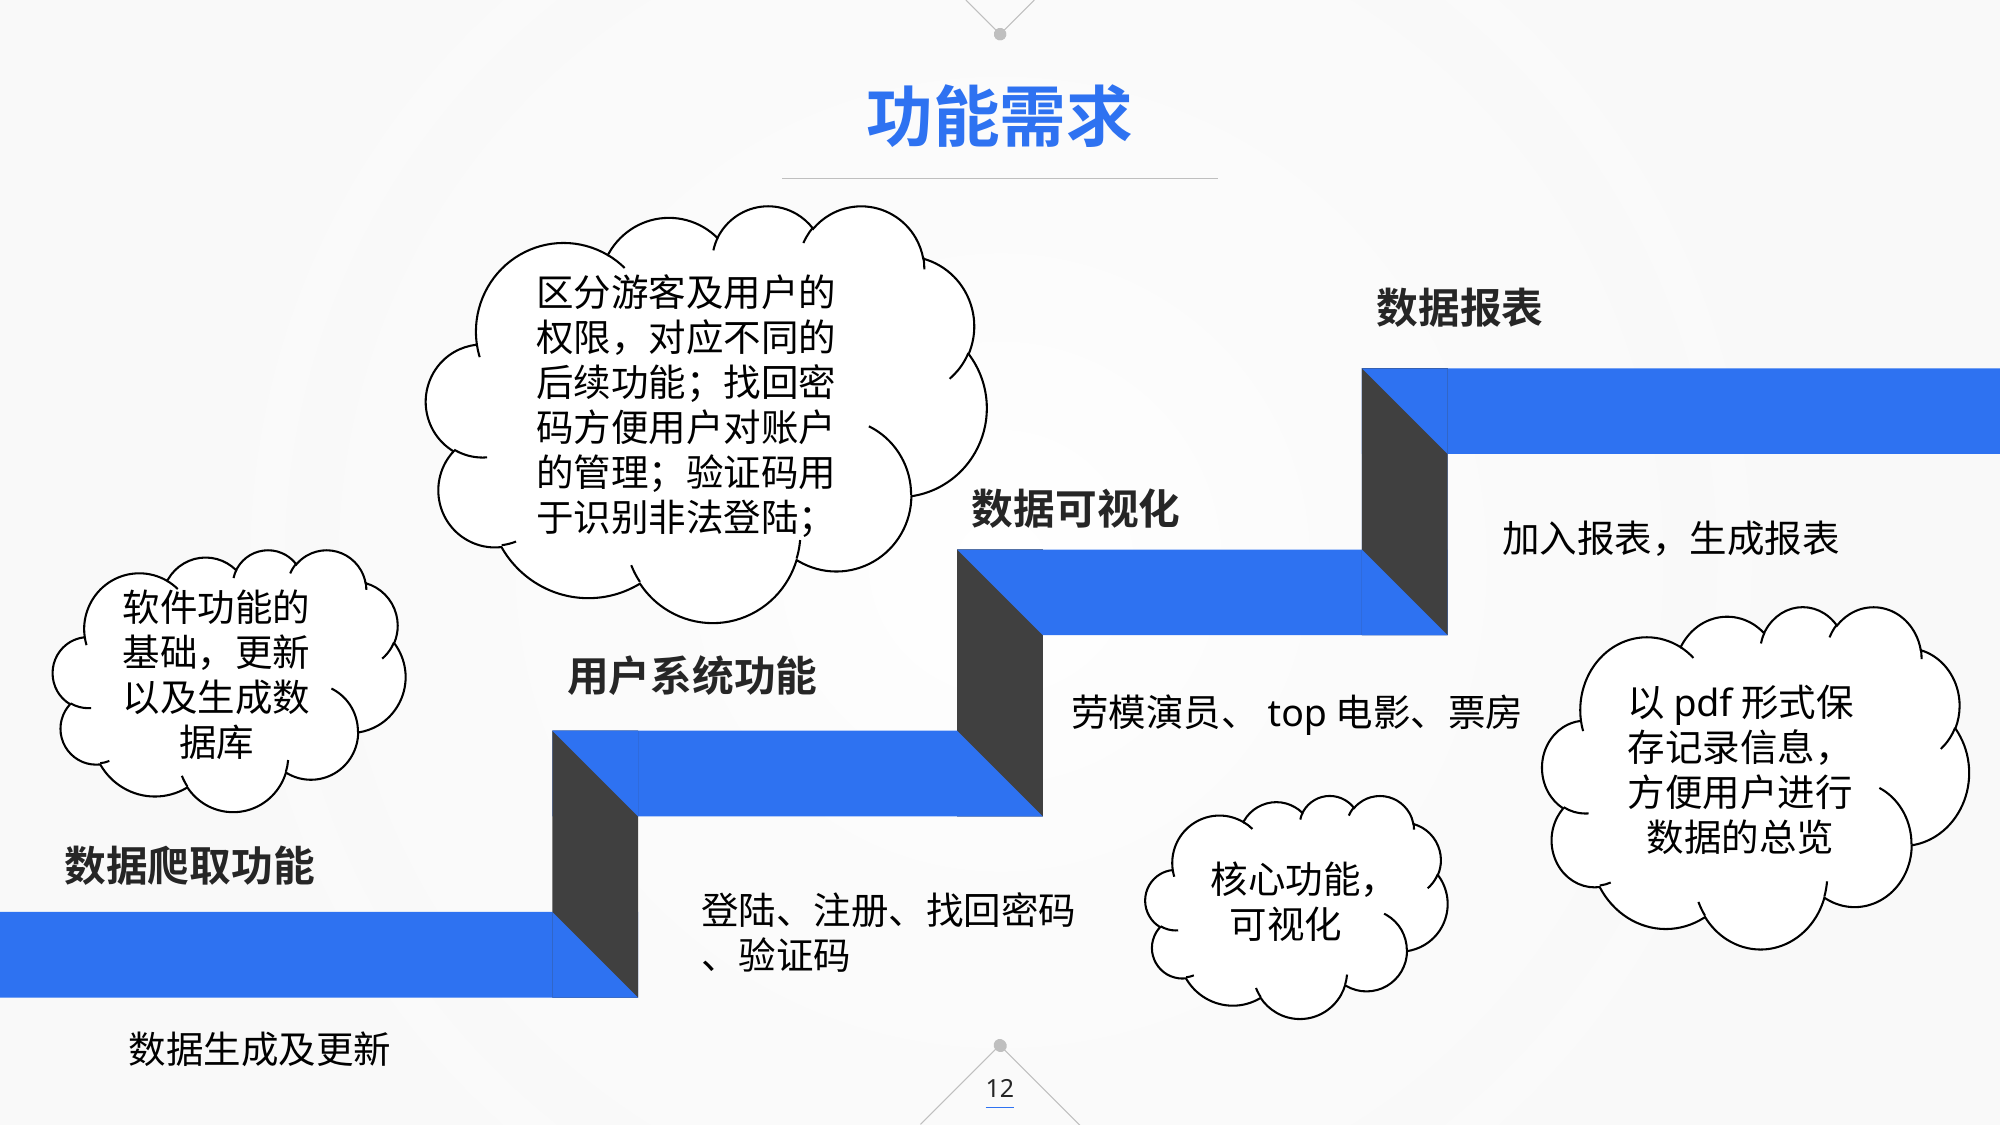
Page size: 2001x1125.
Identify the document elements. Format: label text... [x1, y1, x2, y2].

text_box 数据报表 [1361, 274, 1794, 340]
text_box 功能需求 [851, 67, 1149, 163]
text_box 核心功能，可视化 [1203, 998, 1341, 1021]
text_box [0, 368, 2000, 998]
slide_number 12 [947, 1059, 1053, 1120]
text_box 数据生成及更新 [113, 1018, 406, 1078]
text_box 区分游客及用户的权限，对应不同的后续功能；找回密码方便用户对账户的管理；验证码用于识别非法登陆； [435, 205, 979, 368]
